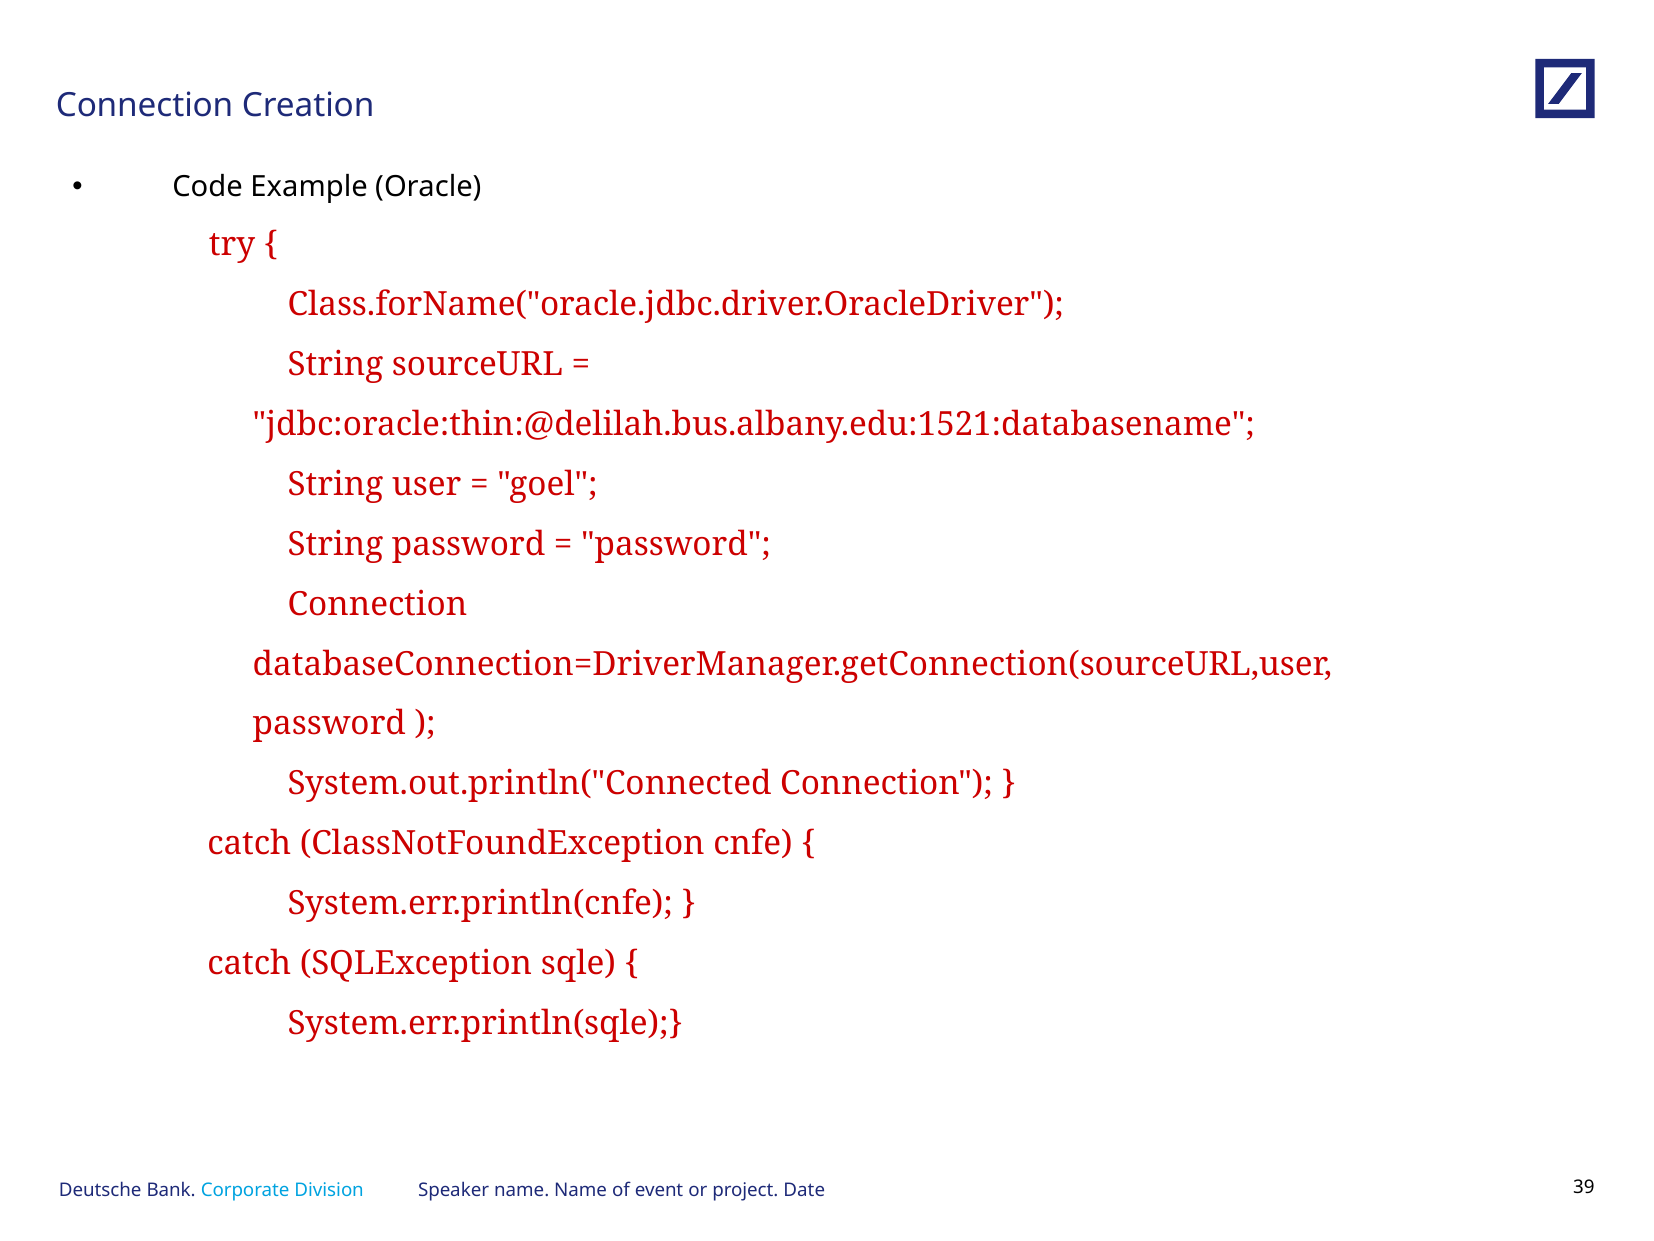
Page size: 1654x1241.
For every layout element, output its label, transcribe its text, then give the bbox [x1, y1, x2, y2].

slide_number 38 [1535, 1181, 1595, 1211]
title Connection Creation [55, 87, 1477, 180]
footer Speaker name. Name of event or project. Date [418, 1181, 1228, 1211]
text_box Code Example (Oracle) try { Class.forName("oracle.jdbc.driver.OracleDriver"); String sourceURL = "jdbc:oracle:thin:@delilah.bus.albany.edu:1521:databasename"; String user = "goel"; String password = "password"; Connection databaseConnection=DriverManager.getConnection(sourceURL,user, password ); System.out.println("Connected Connection"); } catch (ClassNotFoundException cnfe) { System.err.println(cnfe); } catch (SQLException sqle) { System.err.println(sqle);} [55, 159, 1417, 1050]
